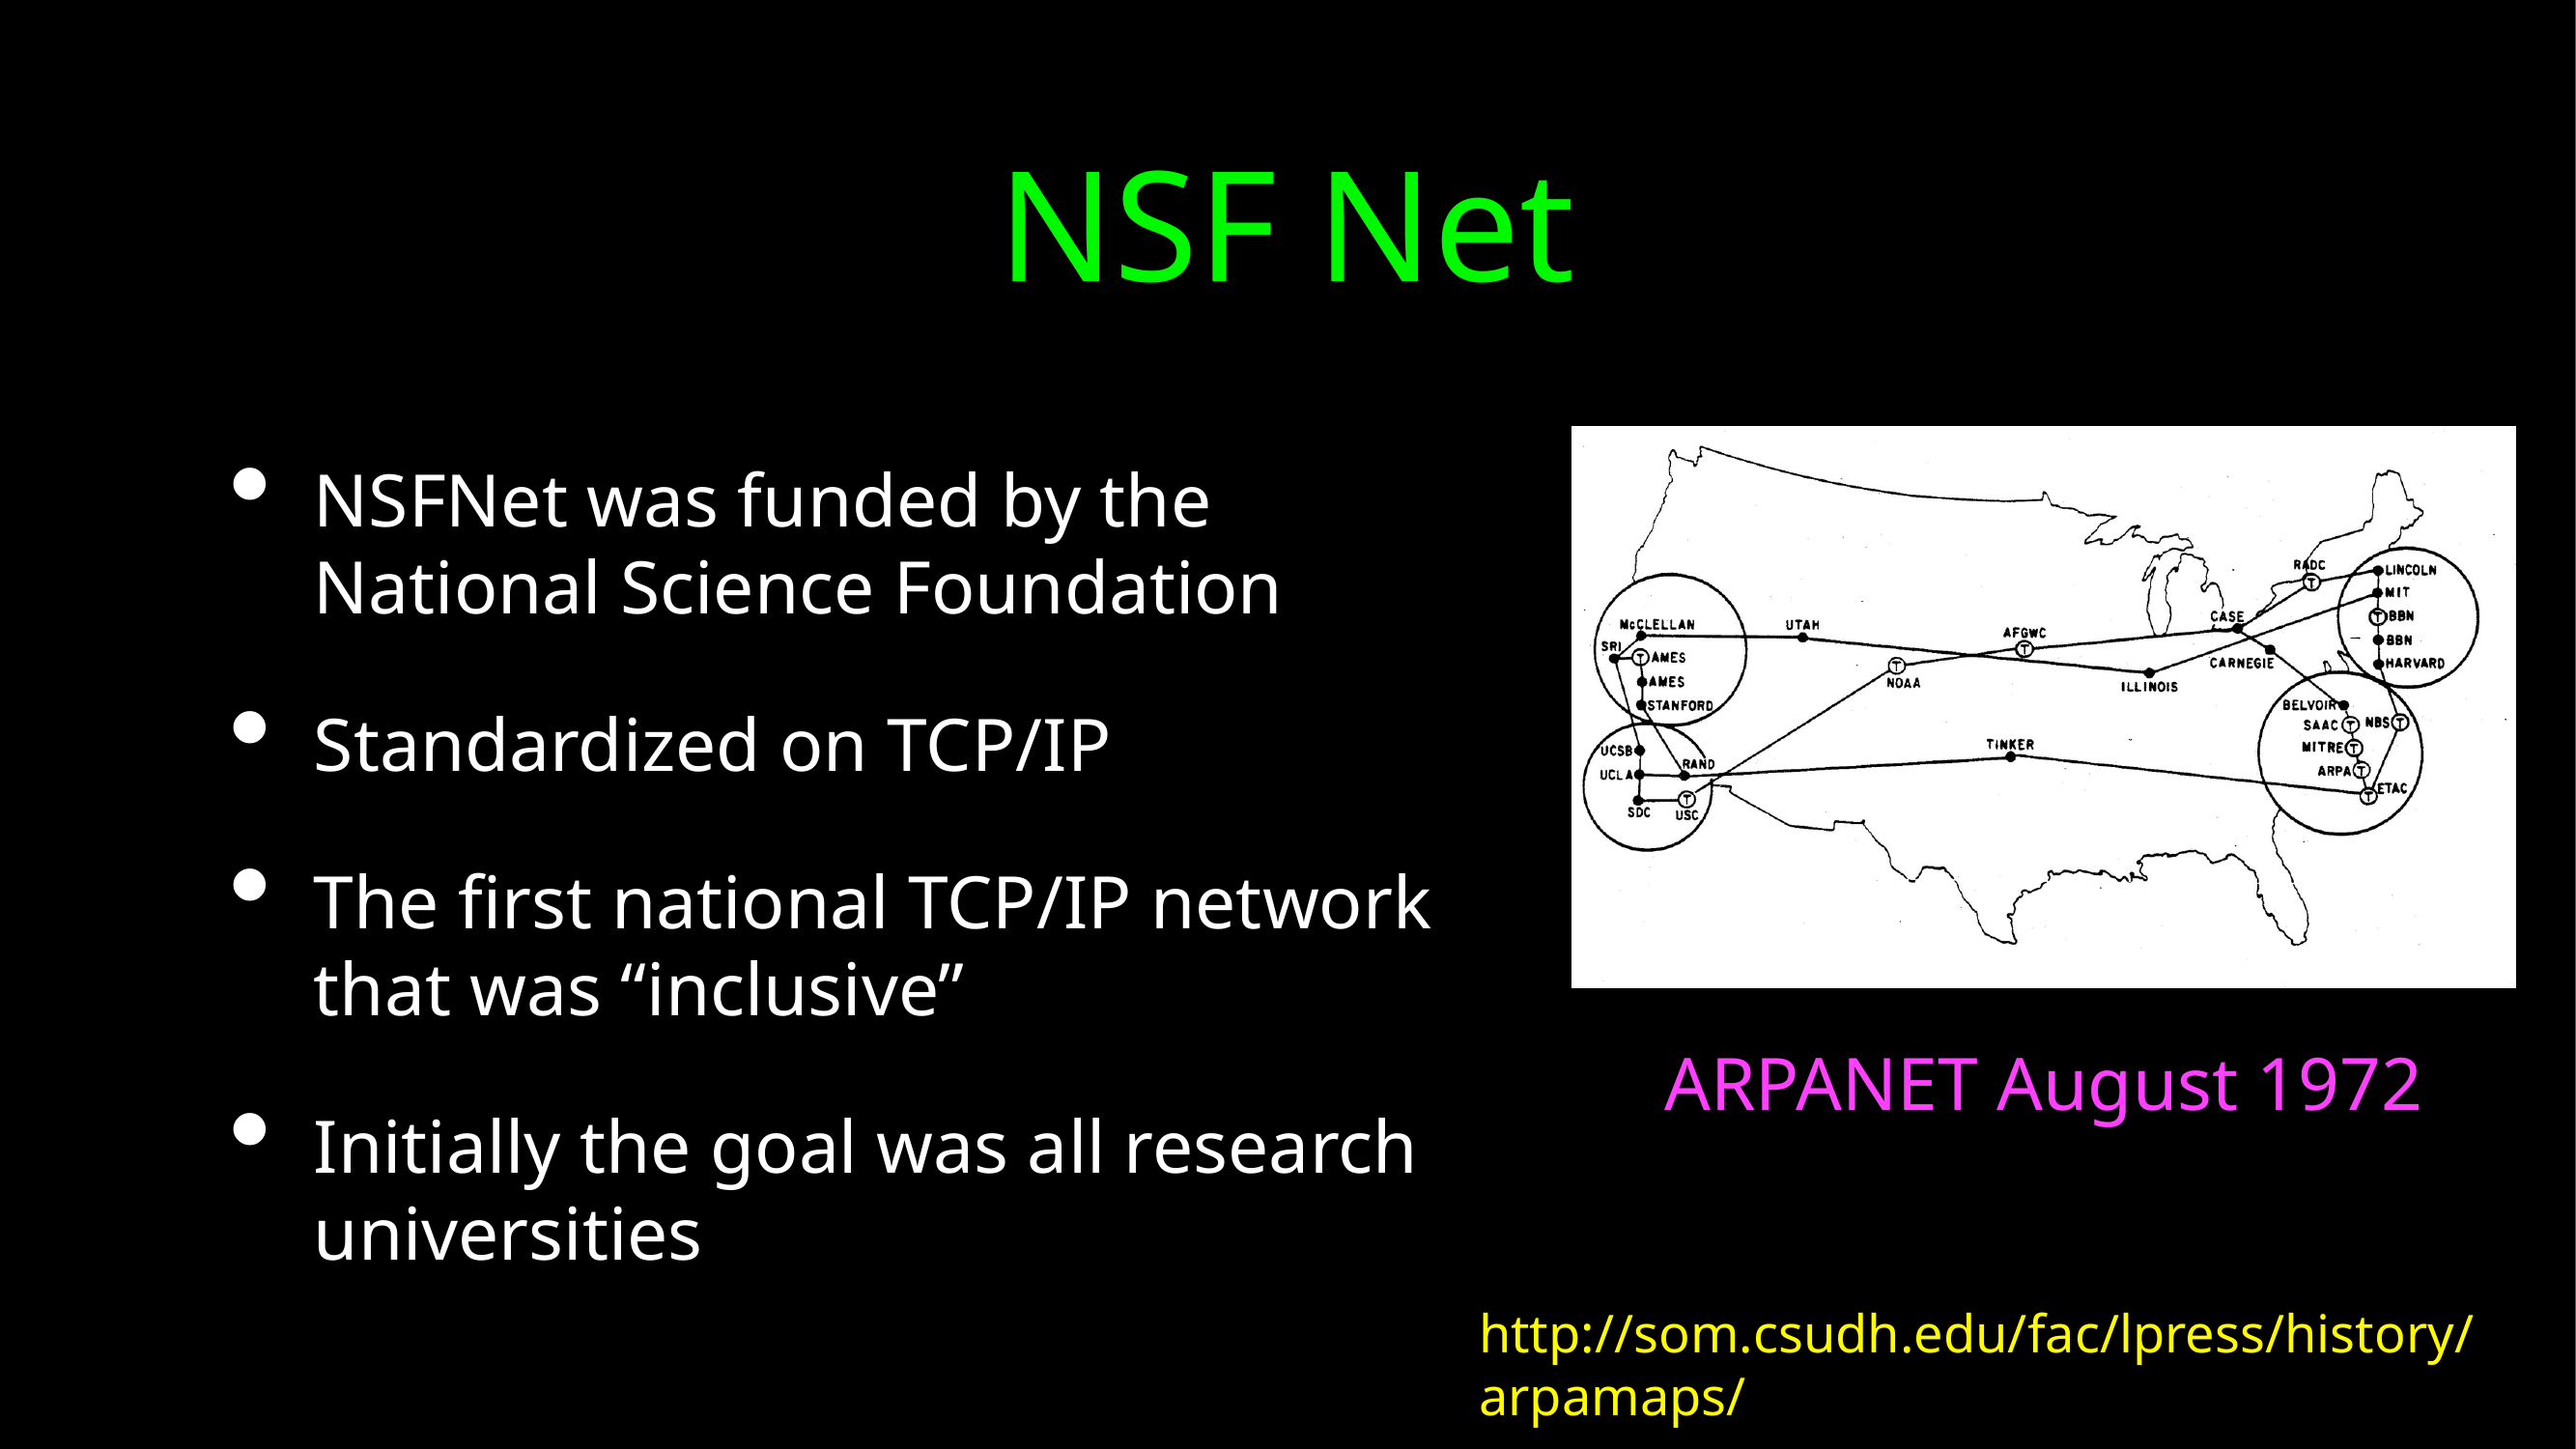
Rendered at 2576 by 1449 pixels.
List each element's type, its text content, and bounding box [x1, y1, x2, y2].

text_box http://som.csudh.edu/fac/lpress/history/arpamaps/ [1470, 1293, 2544, 1435]
picture [1571, 425, 2516, 989]
list NSFNet was funded by the National Science Foundation Standardized on TCP/IP The first national TCP/IP network that was “inclusive” Initially the goal was all research universities [188, 412, 1486, 1317]
title NSF Net [183, 38, 2392, 404]
text_box ARPANET August 1972 [1656, 1030, 2432, 1134]
